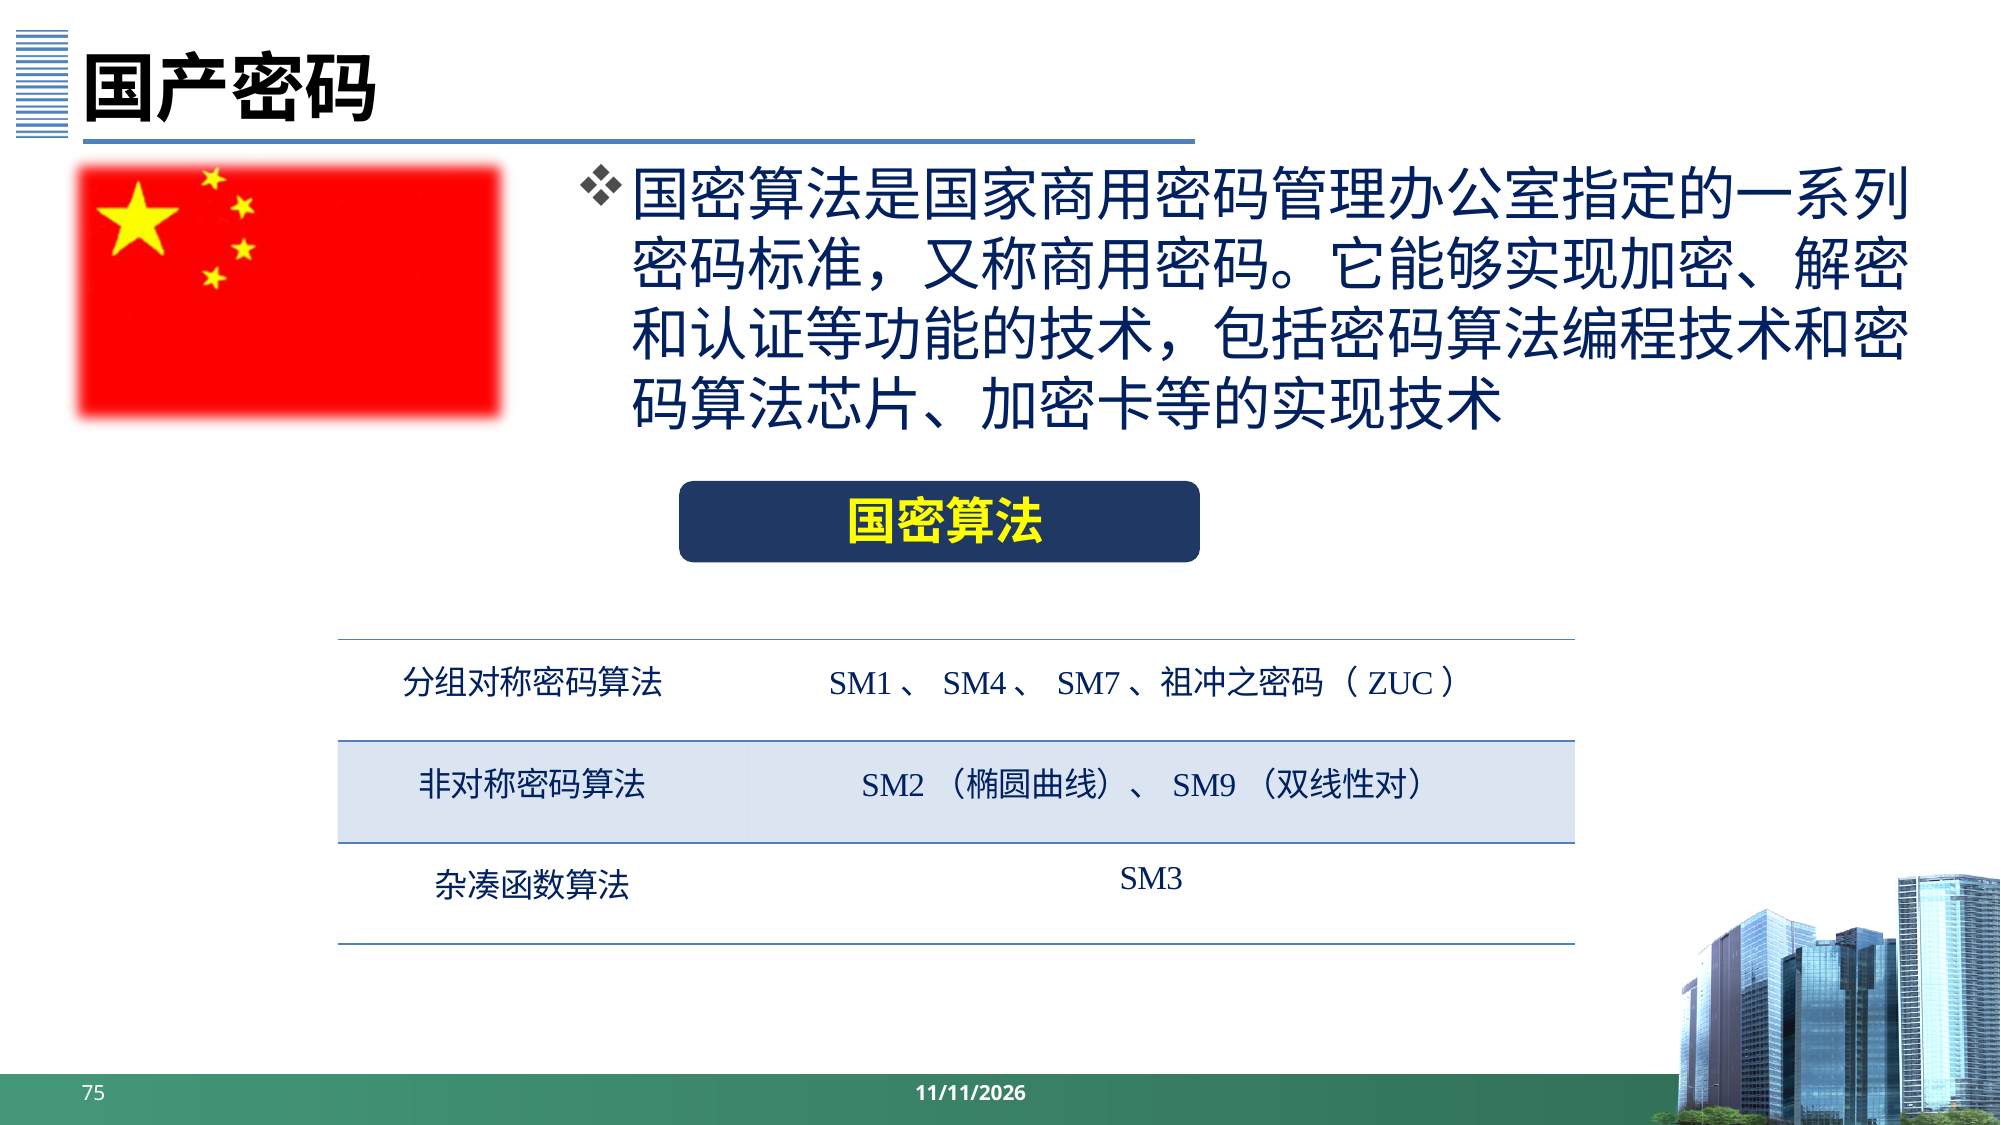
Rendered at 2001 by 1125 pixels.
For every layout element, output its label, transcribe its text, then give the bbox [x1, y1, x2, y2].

table_cell SM3 [748, 844, 1575, 943]
table_header 分组对称密码算法 [338, 640, 748, 740]
text_box 国密算法 [802, 488, 1088, 550]
title 国产密码 [73, 39, 1650, 132]
table_cell SM2（椭圆曲线）、SM9（双线性对） [748, 742, 1575, 842]
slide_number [900, 1072, 1367, 1113]
list 国密算法是国家商用密码管理办公室指定的一系列密码标准，又称商用密码。它能够实现加密、解密和认证等功能的技术，包括密码算法编程技术和密码算法芯片、加密卡等的实现技术 [560, 149, 1936, 450]
text_box [679, 480, 1200, 563]
table_header SM1、SM4、SM7、祖冲之密码（ZUC） [748, 640, 1575, 740]
picture [61, 149, 518, 435]
picture [15, 29, 68, 139]
slide_number 75 [66, 1072, 184, 1113]
table_cell 杂凑函数算法 [338, 844, 748, 943]
table_cell 非对称密码算法 [338, 742, 748, 842]
